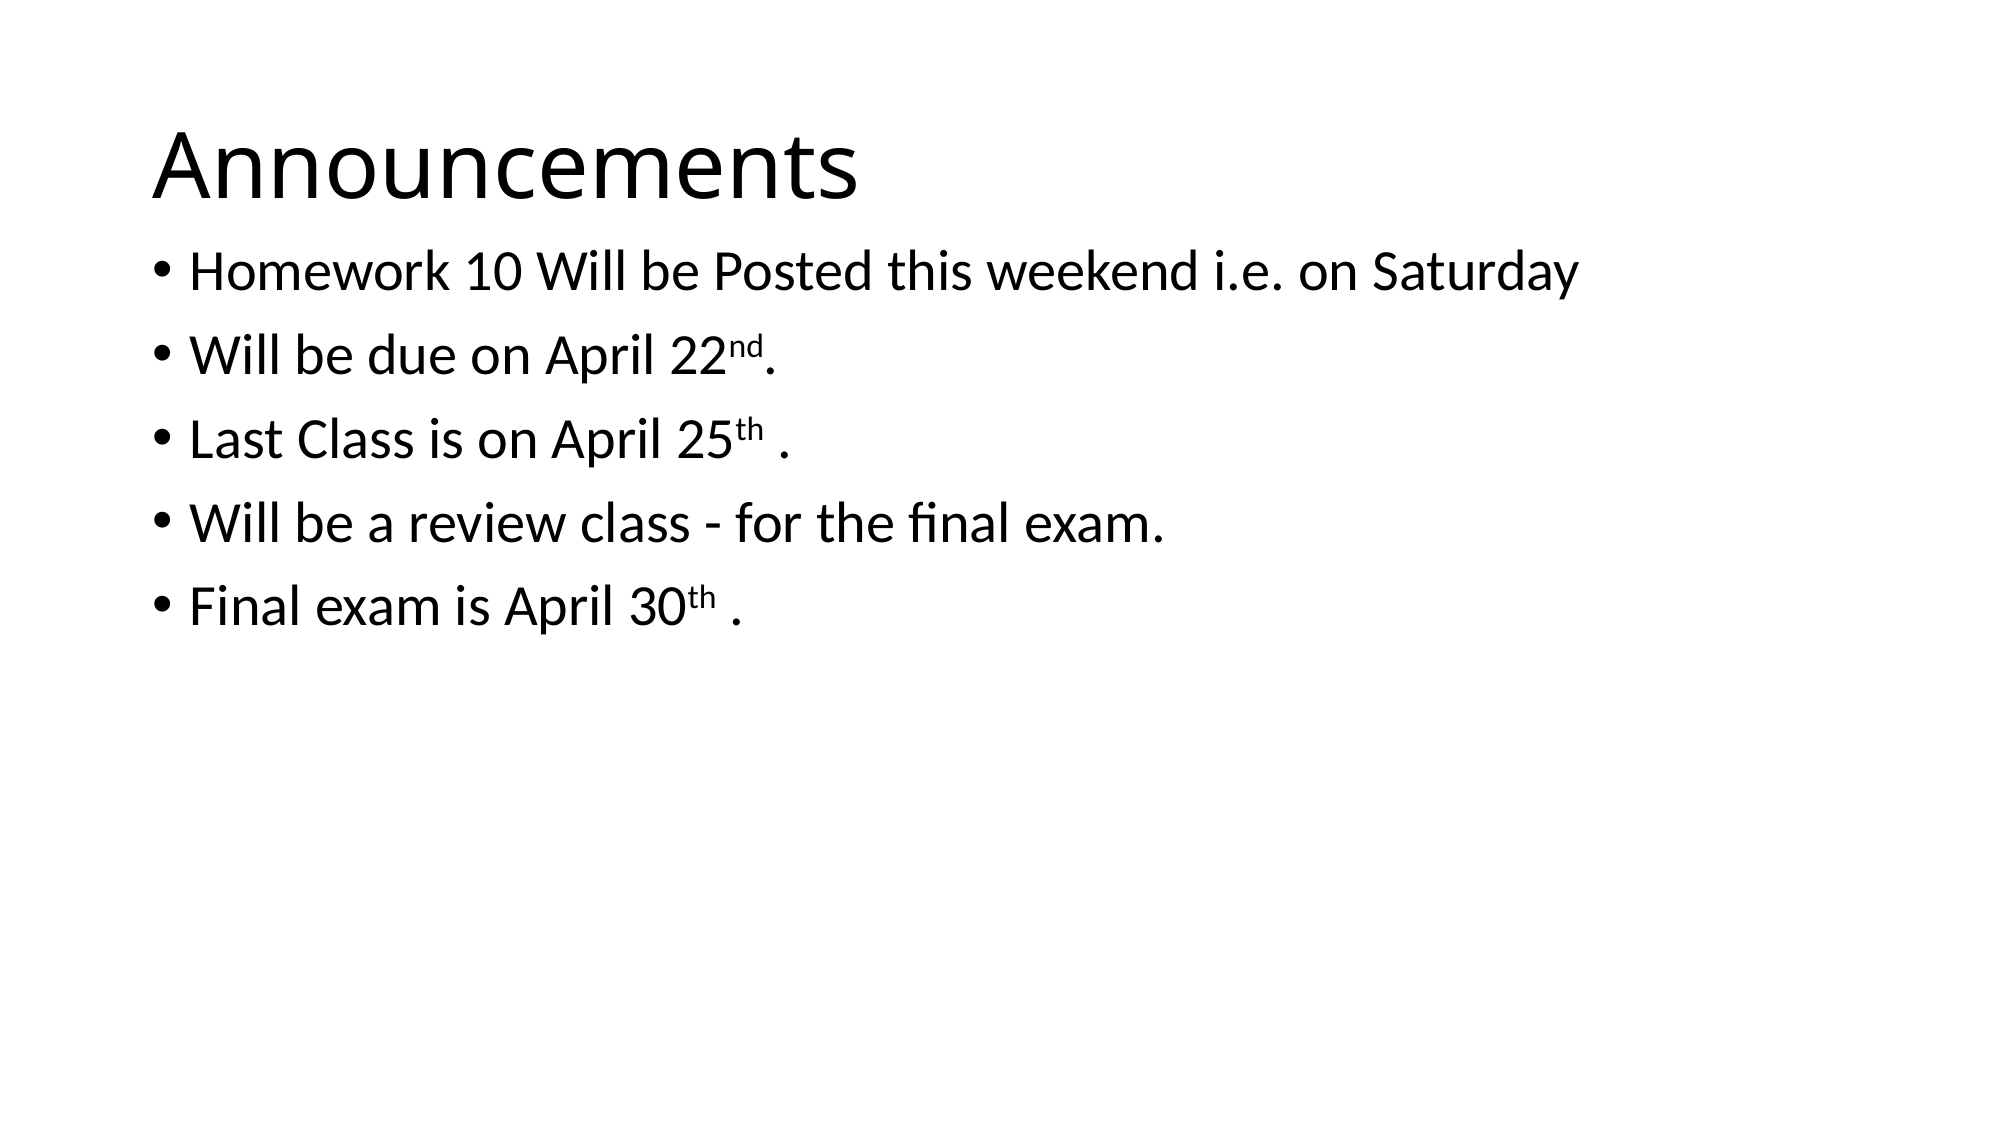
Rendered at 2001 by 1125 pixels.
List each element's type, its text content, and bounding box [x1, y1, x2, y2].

list Homework 10 Will be Posted this weekend i.e. on Saturday Will be due on April 22nd. Last Class is on April 25th . Will be a review class - for the final exam. Final exam is April 30th . [137, 232, 1863, 1014]
title Announcements [137, 59, 1863, 232]
